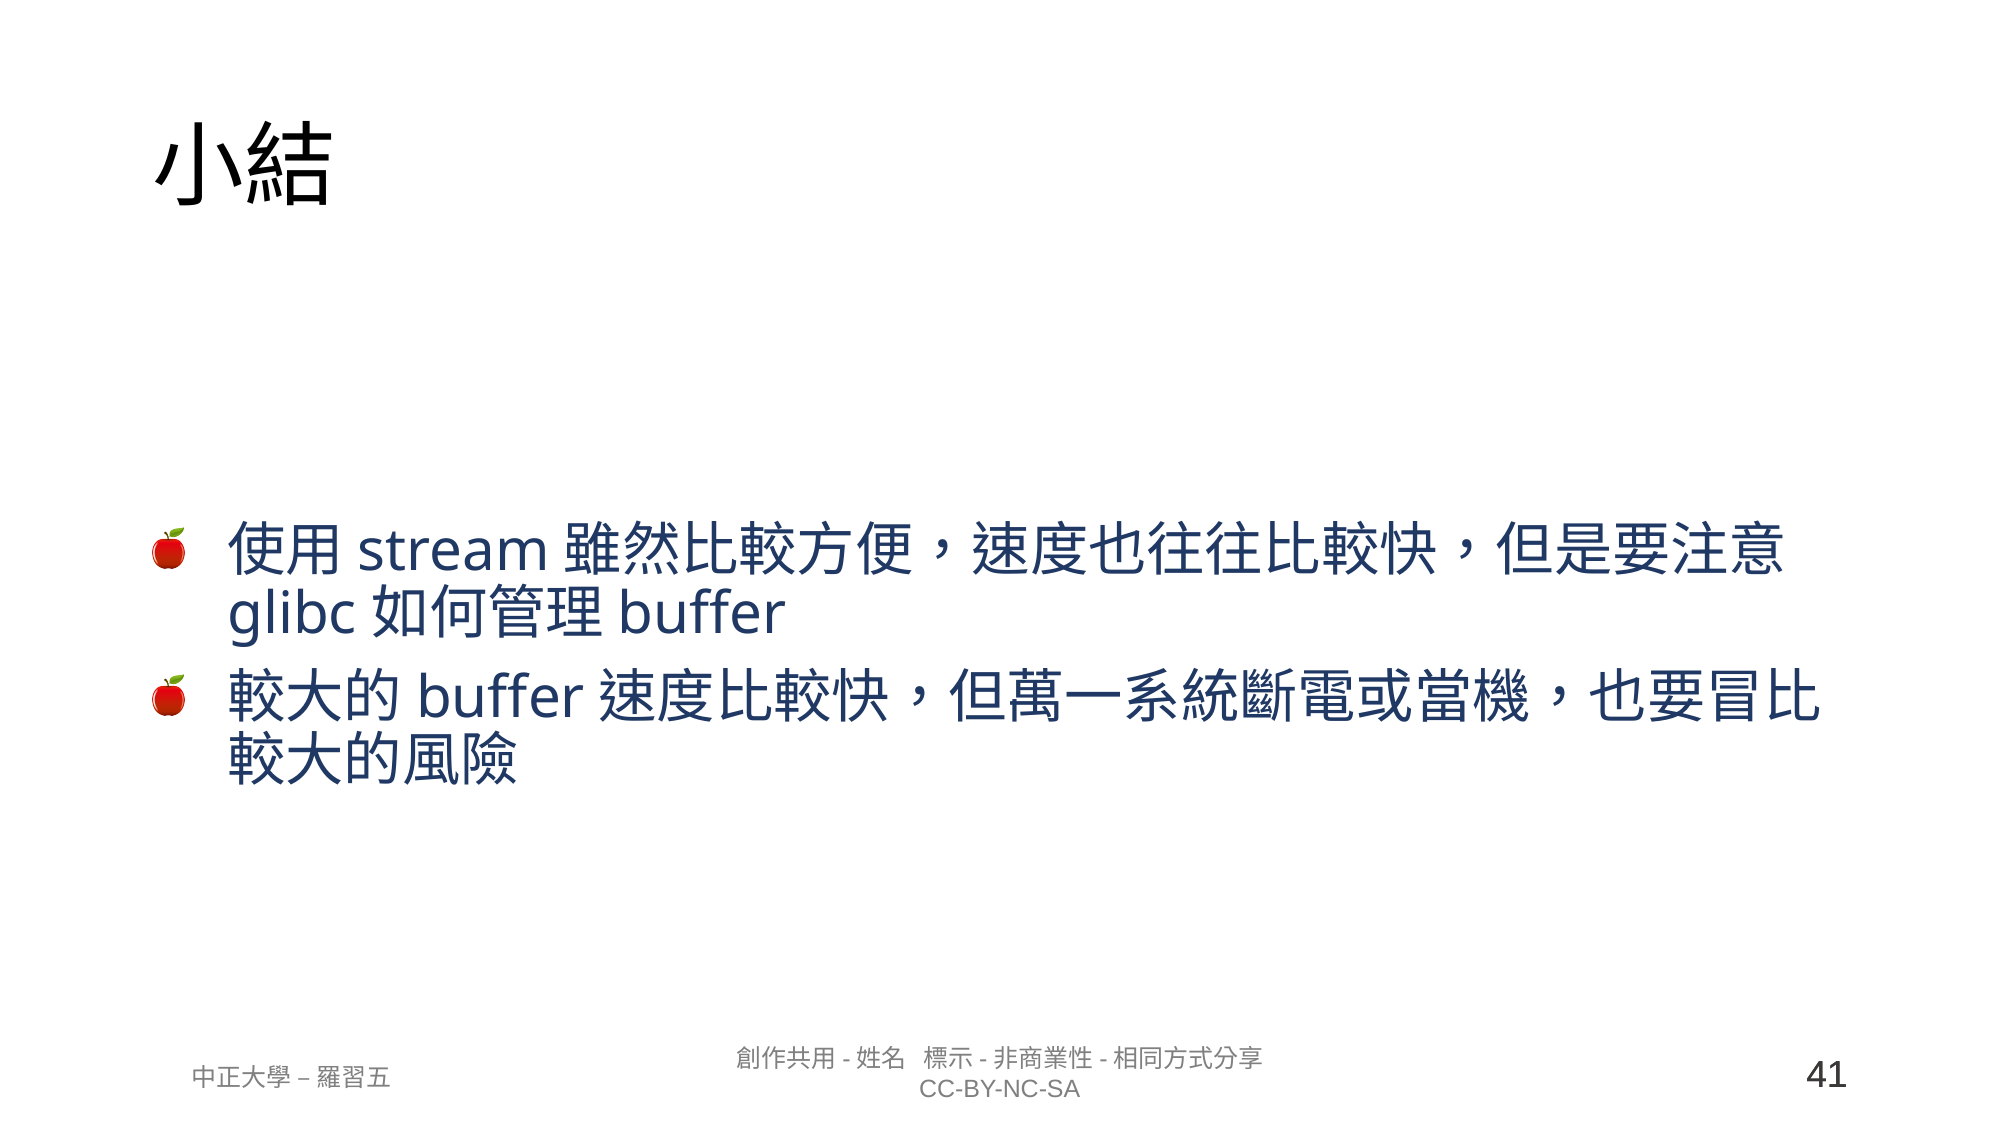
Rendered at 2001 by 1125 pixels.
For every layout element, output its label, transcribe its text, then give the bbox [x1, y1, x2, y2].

title 小結 [137, 59, 1863, 278]
picture [152, 674, 194, 716]
list 使用stream雖然比較方便，速度也往往比較快，但是要注意glibc如何管理buffer 較大的buffer速度比較快，但萬一系統斷電或當機，也要冒比較大的風險 [137, 299, 1863, 1014]
picture [152, 527, 194, 569]
